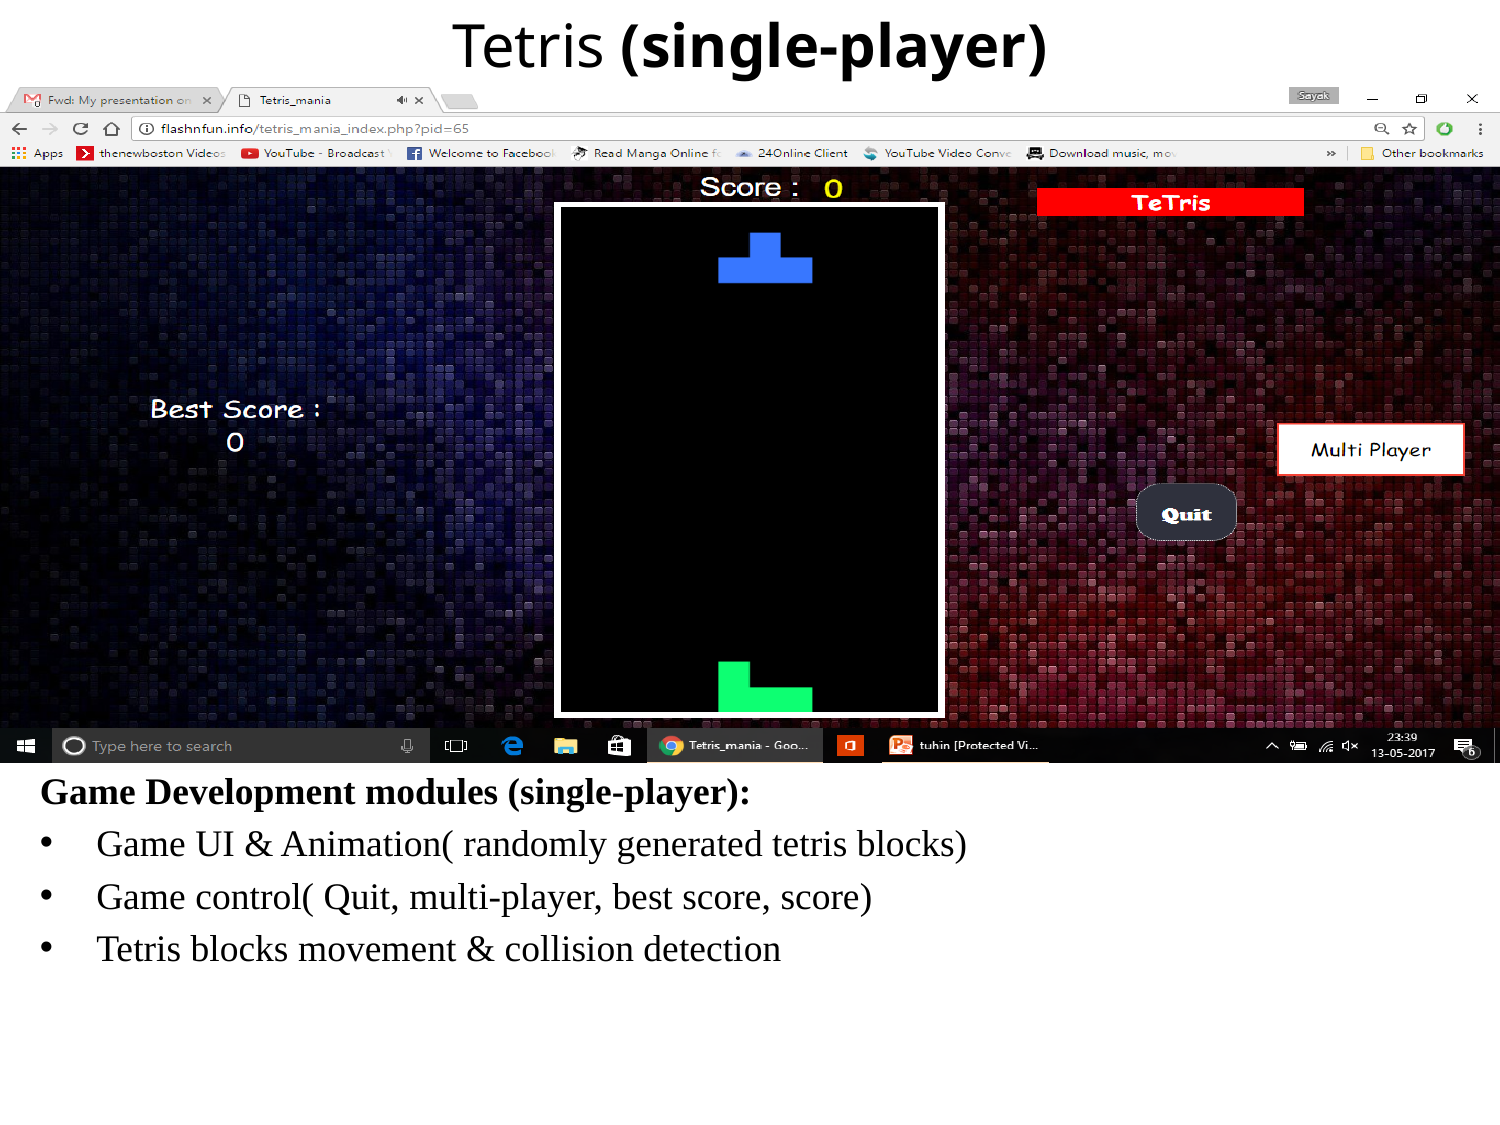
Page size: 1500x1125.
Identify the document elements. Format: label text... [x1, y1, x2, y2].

picture [0, 87, 1500, 763]
list Game Development modules (single-player): Game UI & Animation( randomly generated tetris blocks) Game control( Quit, multi-player, best score, score) Tetris blocks movement & collision detection [24, 772, 1478, 1088]
title Tetris (single-player) [75, 0, 1425, 85]
